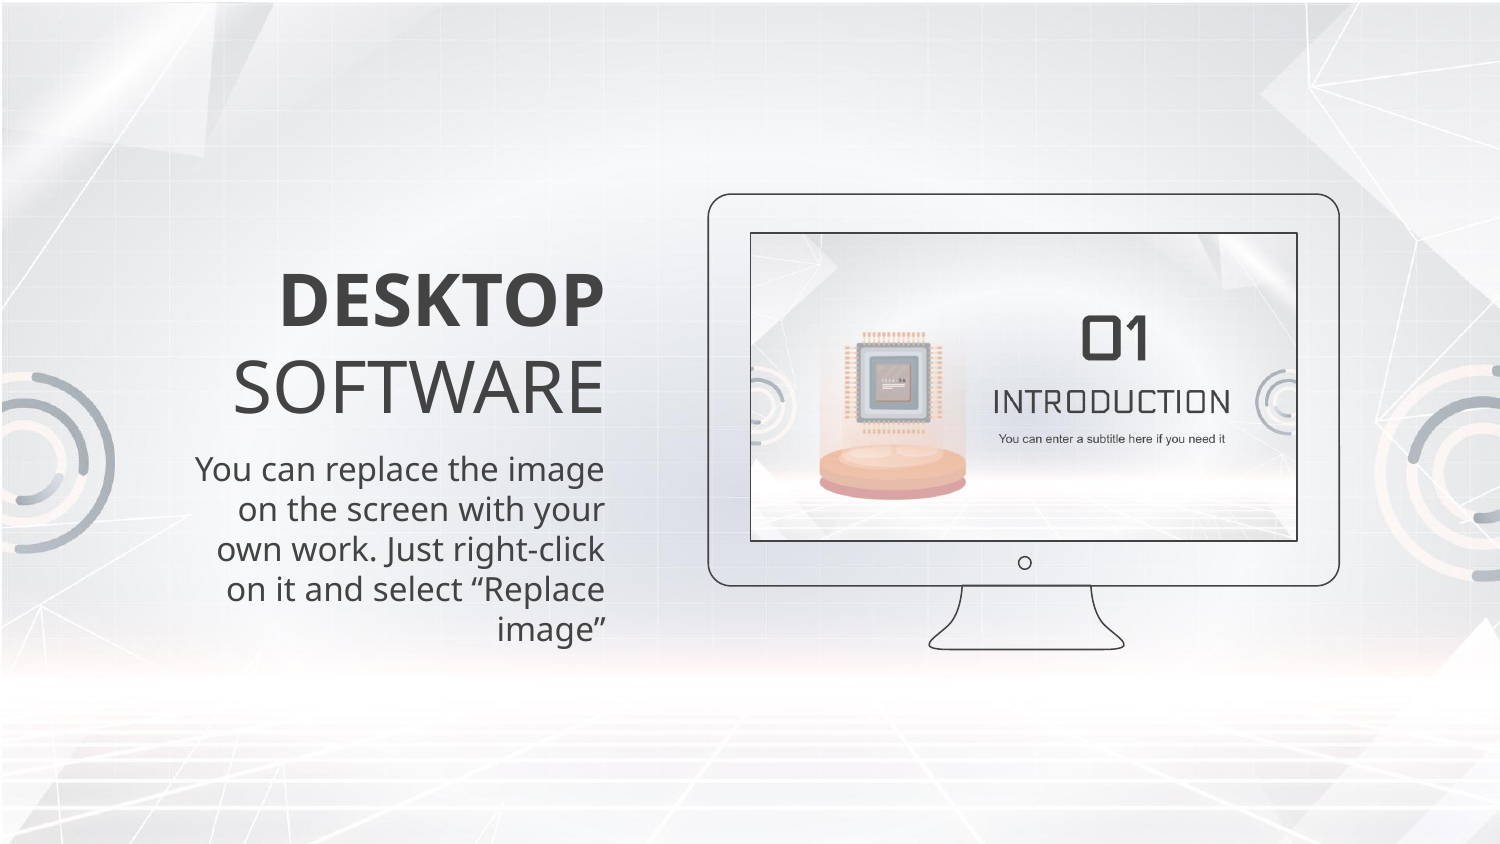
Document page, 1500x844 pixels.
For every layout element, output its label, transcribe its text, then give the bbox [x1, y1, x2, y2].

title DESKTOP SOFTWARE [158, 217, 621, 444]
picture [0, 0, 1500, 844]
subtitle You can replace the image on the screen with your own work. Just right-click on it and select “Replace image” [158, 444, 621, 626]
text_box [707, 193, 1340, 650]
